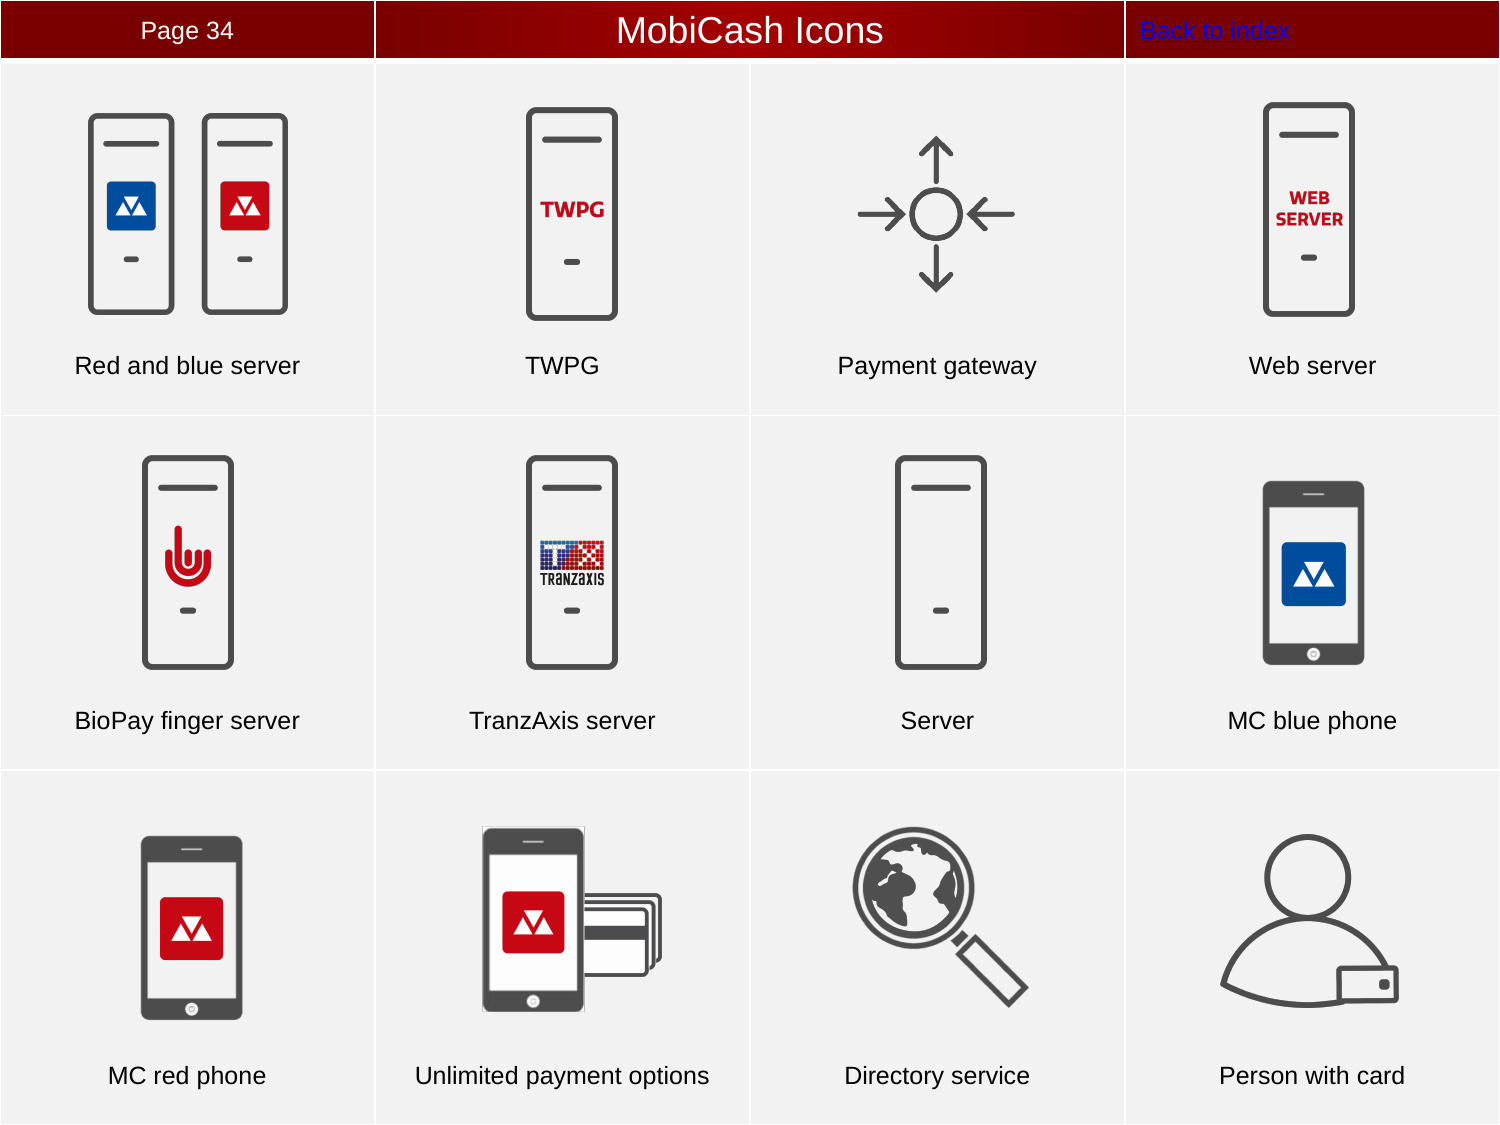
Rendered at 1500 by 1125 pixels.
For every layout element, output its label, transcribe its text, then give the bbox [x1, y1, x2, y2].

table_header Page 34 [1, 1, 374, 58]
table_cell Web server [1126, 64, 1499, 415]
table_cell Person with card [1126, 771, 1499, 1124]
table_cell Unlimited payment options [376, 771, 749, 1124]
table_cell Payment gateway [751, 64, 1124, 415]
table_cell TranzAxis server [376, 416, 749, 769]
picture [827, 105, 1044, 322]
table_cell BioPay finger server [1, 416, 374, 769]
table_cell Red and blue server [1, 64, 374, 415]
table_cell TWPG [376, 64, 749, 415]
picture [525, 455, 618, 670]
picture [139, 833, 243, 1021]
table_cell MC red phone [1, 771, 374, 1124]
picture [88, 113, 288, 315]
picture [1261, 479, 1365, 667]
picture [1263, 102, 1356, 317]
table_cell Directory service [751, 771, 1124, 1124]
picture [894, 455, 987, 670]
table_cell MC blue phone [1126, 416, 1499, 769]
table_cell Server [751, 416, 1124, 769]
picture [482, 826, 662, 1012]
picture [525, 106, 618, 321]
picture [1220, 834, 1399, 1008]
table_header Back to index [1126, 1, 1499, 58]
table_header MobiCash Icons [376, 1, 1124, 58]
picture [142, 455, 234, 670]
picture [852, 826, 1029, 1008]
